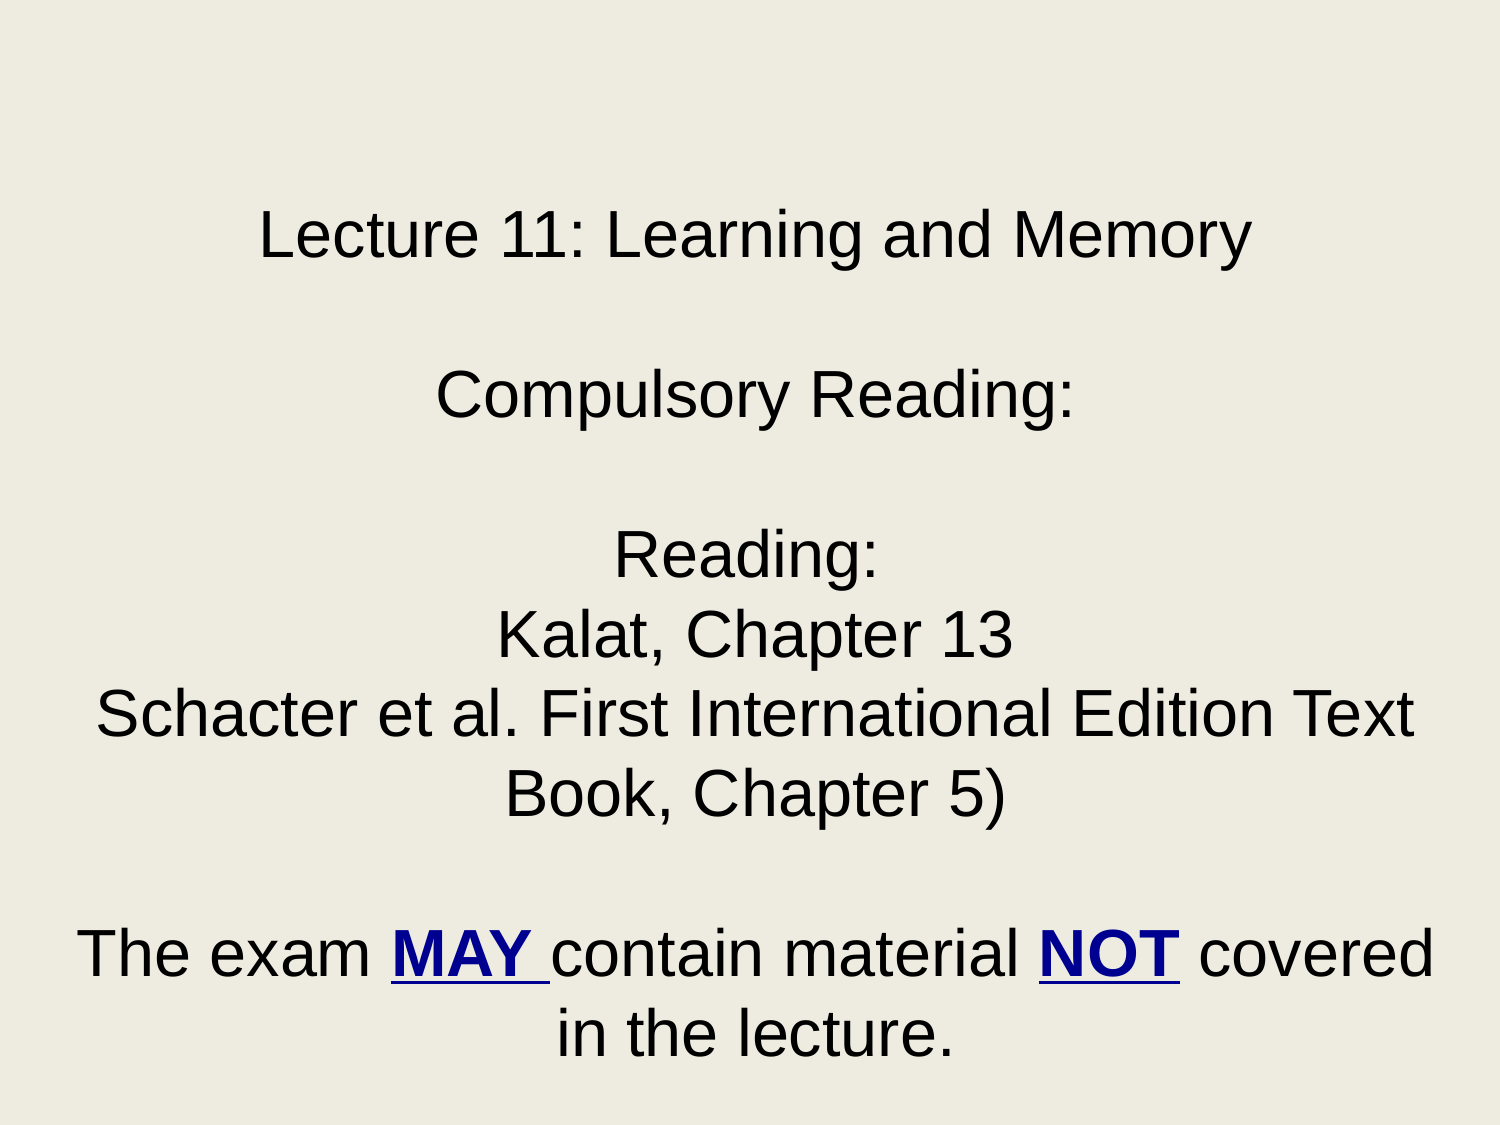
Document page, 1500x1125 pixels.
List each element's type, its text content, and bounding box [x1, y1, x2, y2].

text_box Lecture 11: Learning and Memory Compulsory Reading: Reading: Kalat, Chapter 13 Schacter et al. First International Edition Text Book, Chapter 5) The exam MAY contain material NOT covered in the lecture. [36, 183, 1476, 1078]
